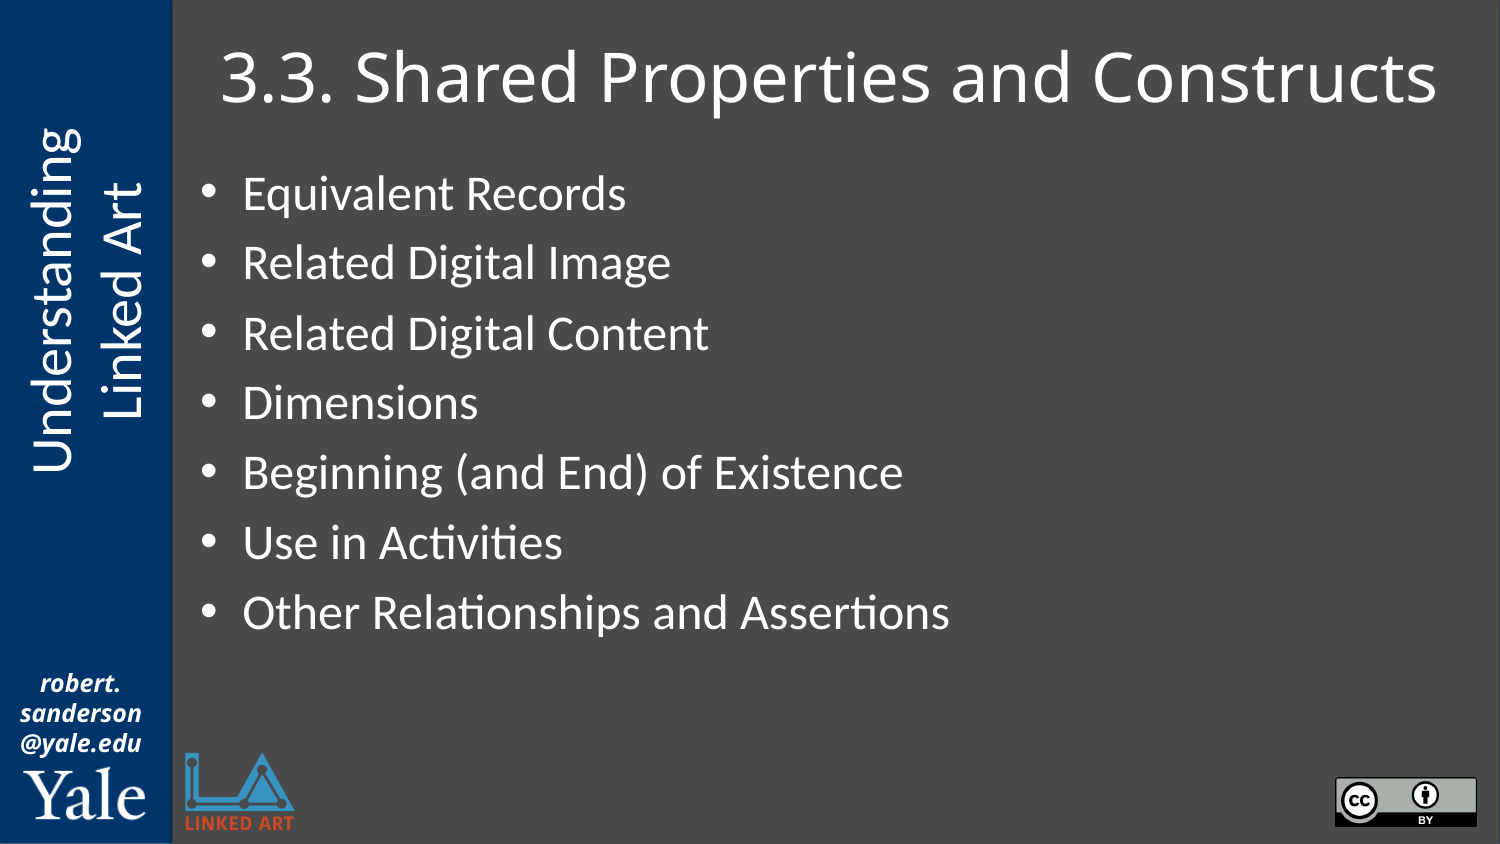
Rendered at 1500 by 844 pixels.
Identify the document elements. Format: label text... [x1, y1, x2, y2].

title 3.3. Shared Properties and Constructs [183, 9, 1477, 141]
picture [184, 752, 295, 844]
list Equivalent Records Related Digital Image Related Digital Content Dimensions Beginning (and End) of Existence Use in Activities Other Relationships and Assertions [185, 152, 1477, 761]
picture [23, 731, 149, 844]
picture [1335, 777, 1477, 827]
